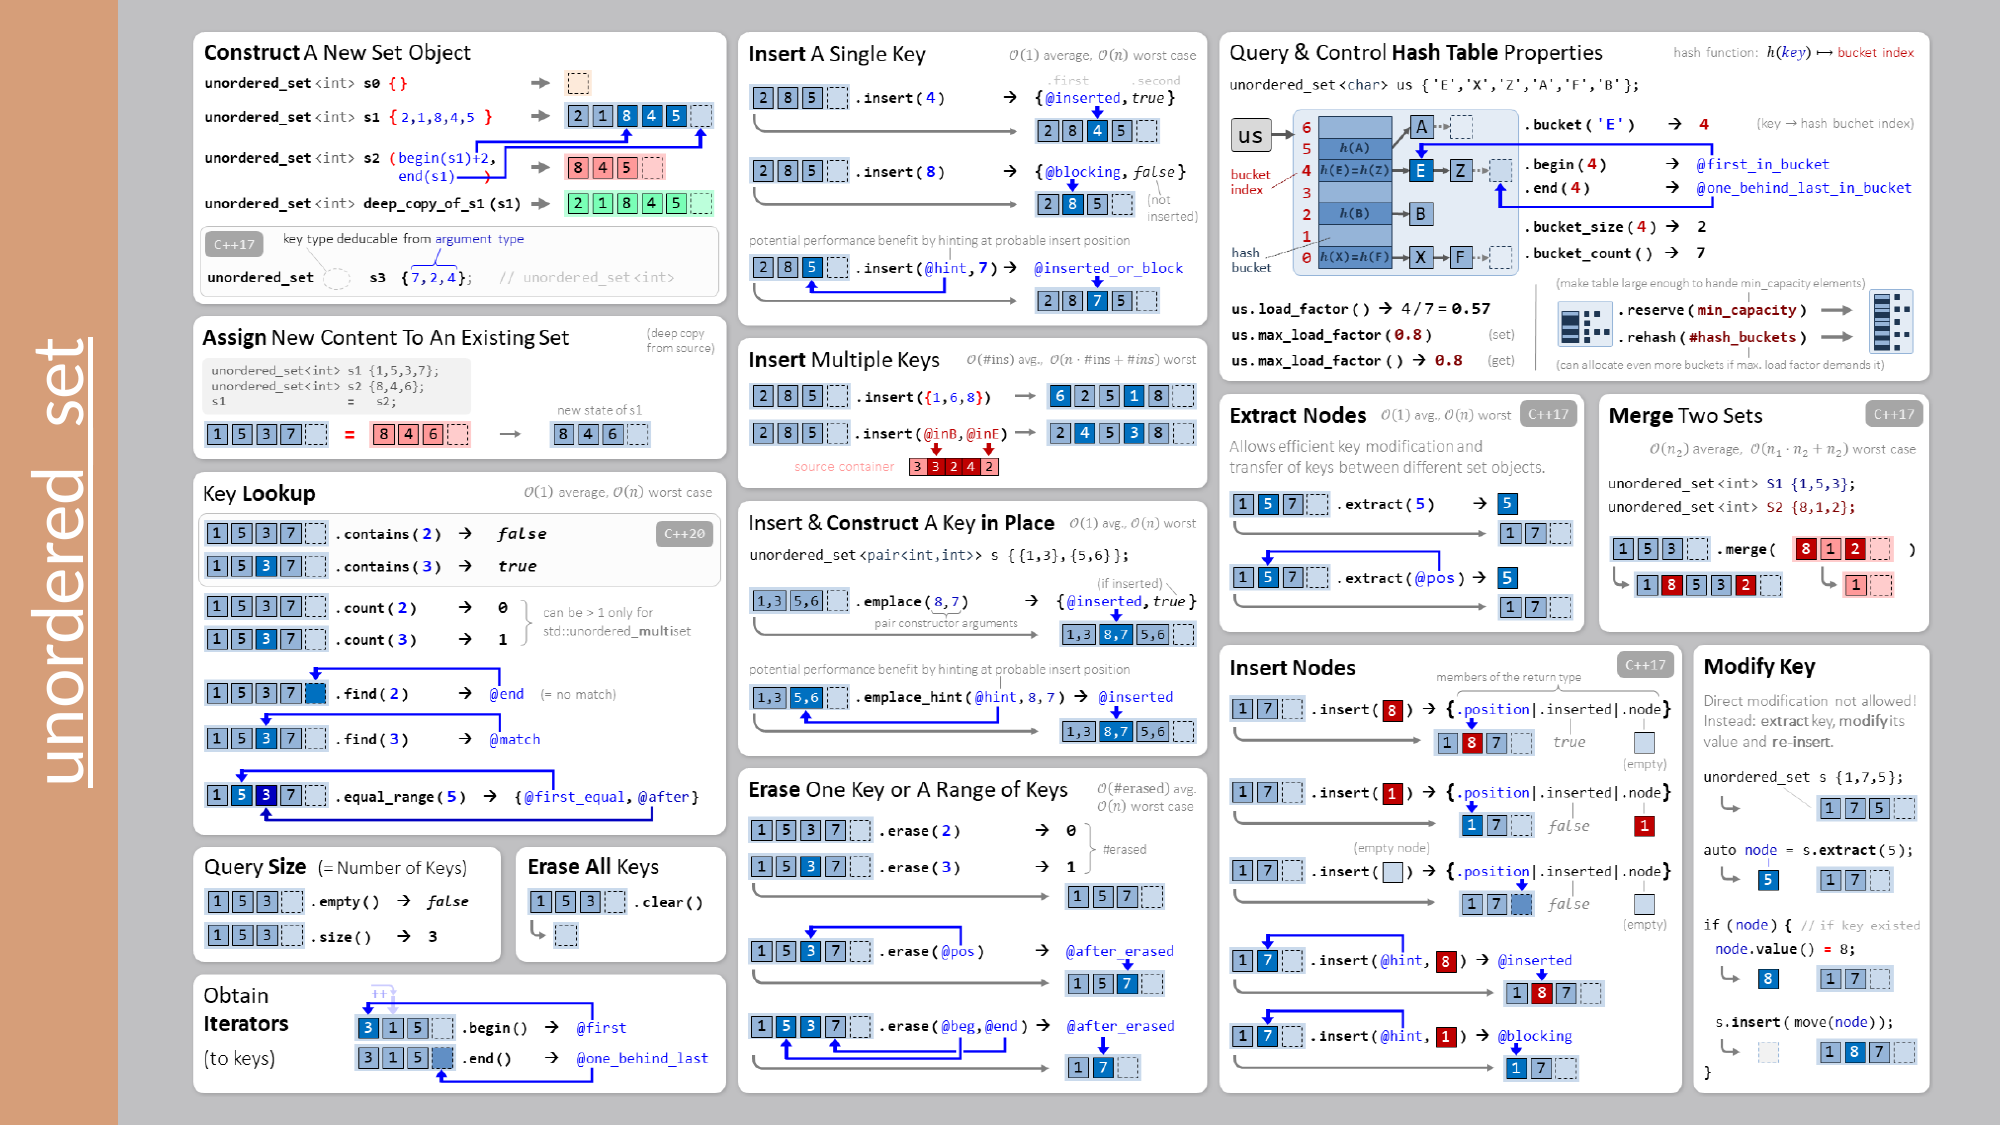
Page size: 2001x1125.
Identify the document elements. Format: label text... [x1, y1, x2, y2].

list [191, 28, 1934, 1097]
text_box unordered_set [0, 0, 118, 1125]
